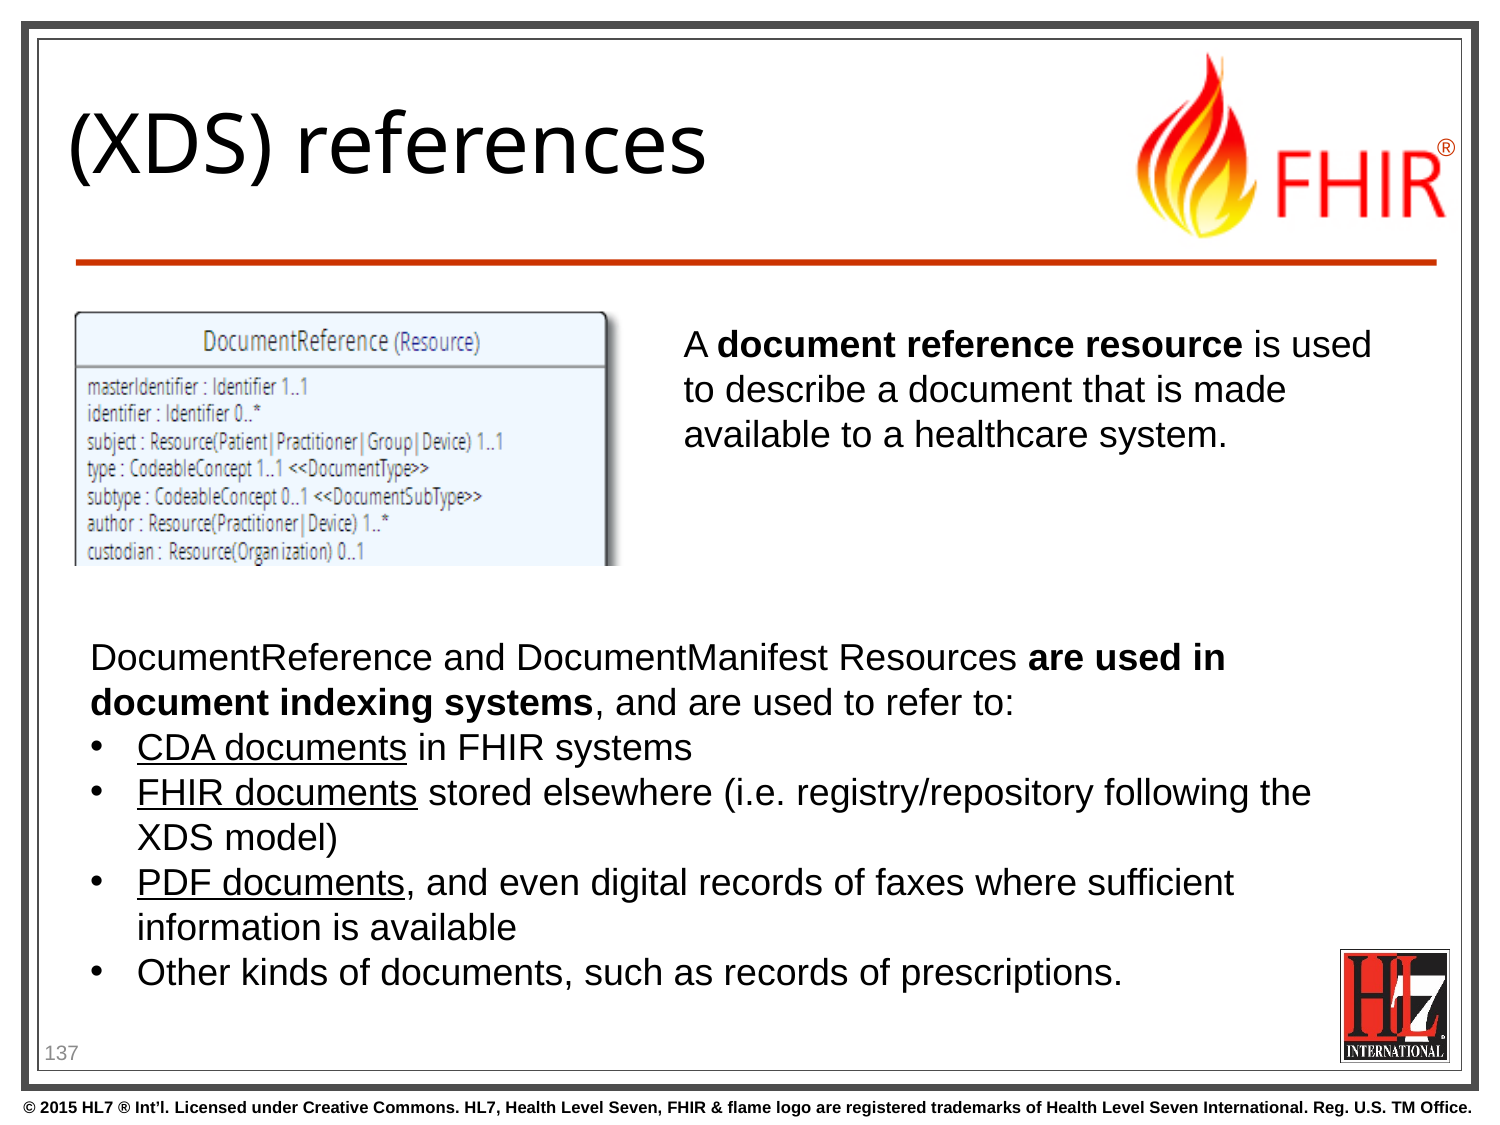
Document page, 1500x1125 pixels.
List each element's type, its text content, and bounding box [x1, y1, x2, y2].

slide_number 137 [29, 1034, 148, 1071]
picture [1340, 949, 1450, 1063]
title (XDS) references [53, 54, 1128, 244]
text_box A document reference resource is used to describe a document that is made available to a healthcare system. [673, 312, 1413, 508]
text_box DocumentReference and DocumentManifest Resources are used in document indexing systems, and are used to refer to: CDA documents in FHIR systems FHIR documents stored elsewhere (i.e. registry/repository following the XDS model) PDF documents, and even digital records of faxes where sufficient information is available Other kinds of documents, such as records of prescriptions. [75, 625, 1413, 1046]
picture [49, 304, 669, 567]
picture [1124, 42, 1458, 249]
